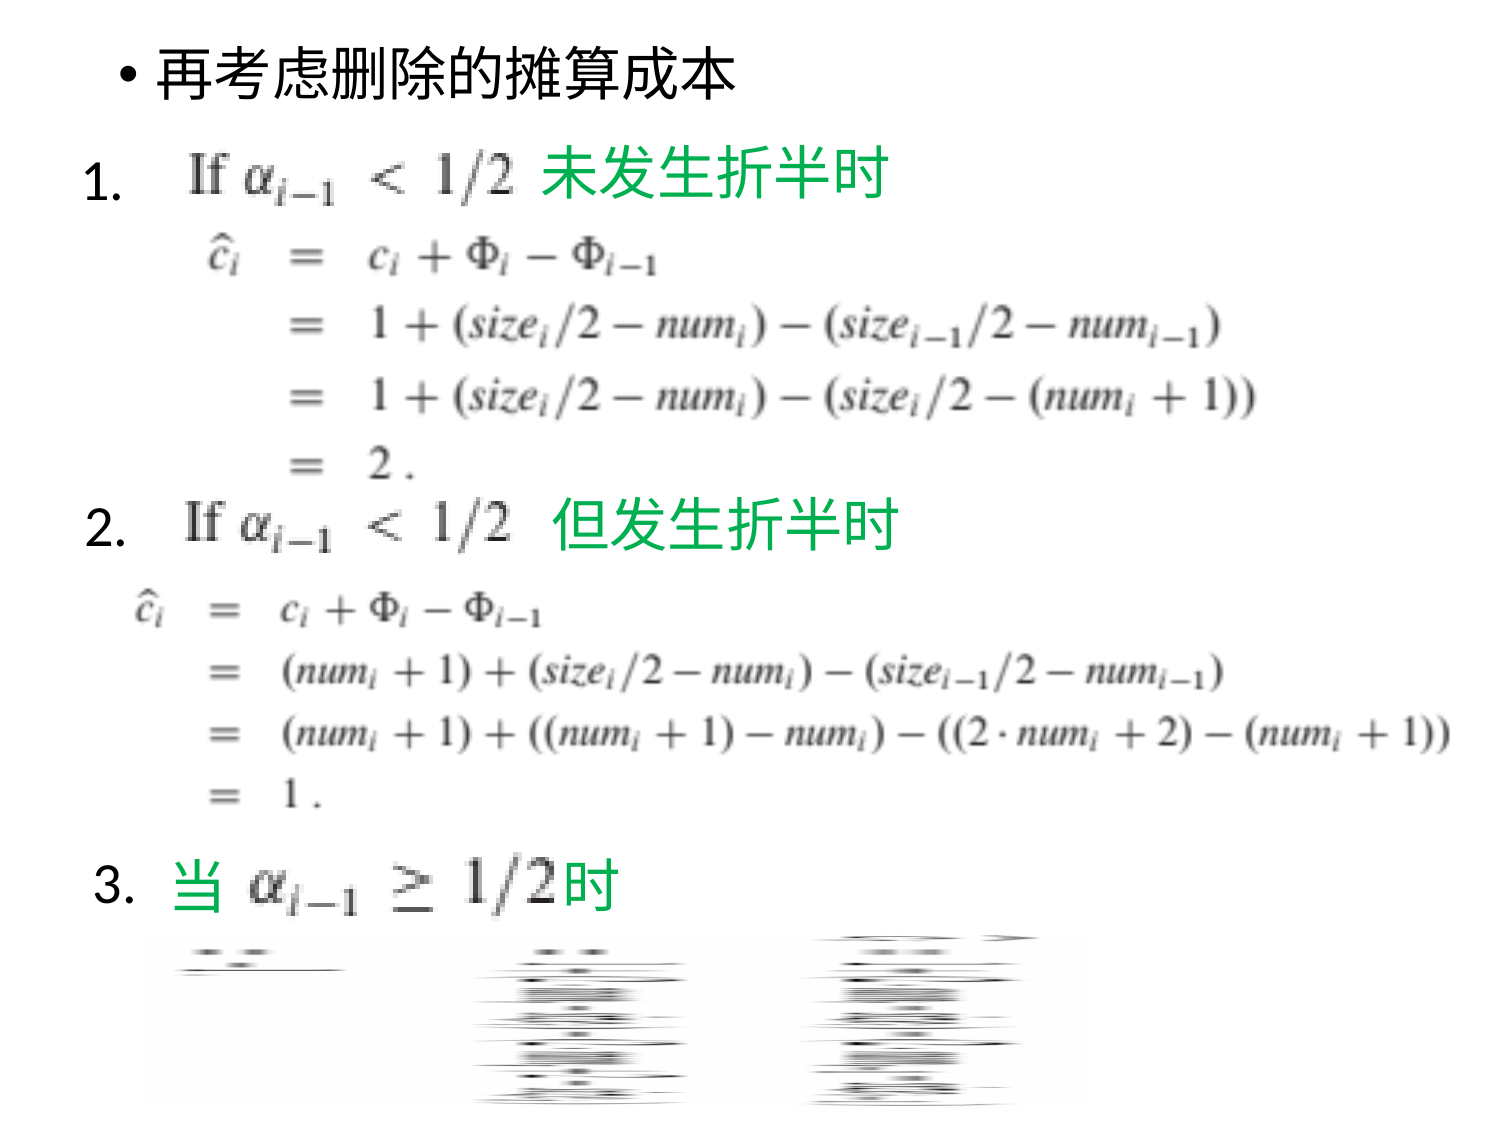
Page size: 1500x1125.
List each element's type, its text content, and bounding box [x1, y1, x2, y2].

text_box 2. [69, 480, 144, 566]
text_box 未发生折半时 [526, 128, 906, 214]
picture [178, 137, 518, 207]
picture [174, 221, 1280, 555]
list 再考虑删除的摊算成本 [103, 37, 1397, 988]
text_box 1. [65, 134, 140, 220]
picture [119, 546, 1476, 1125]
text_box 但发生折半时 [536, 490, 916, 566]
text_box 当 [153, 842, 242, 928]
text_box 3. [77, 837, 152, 923]
